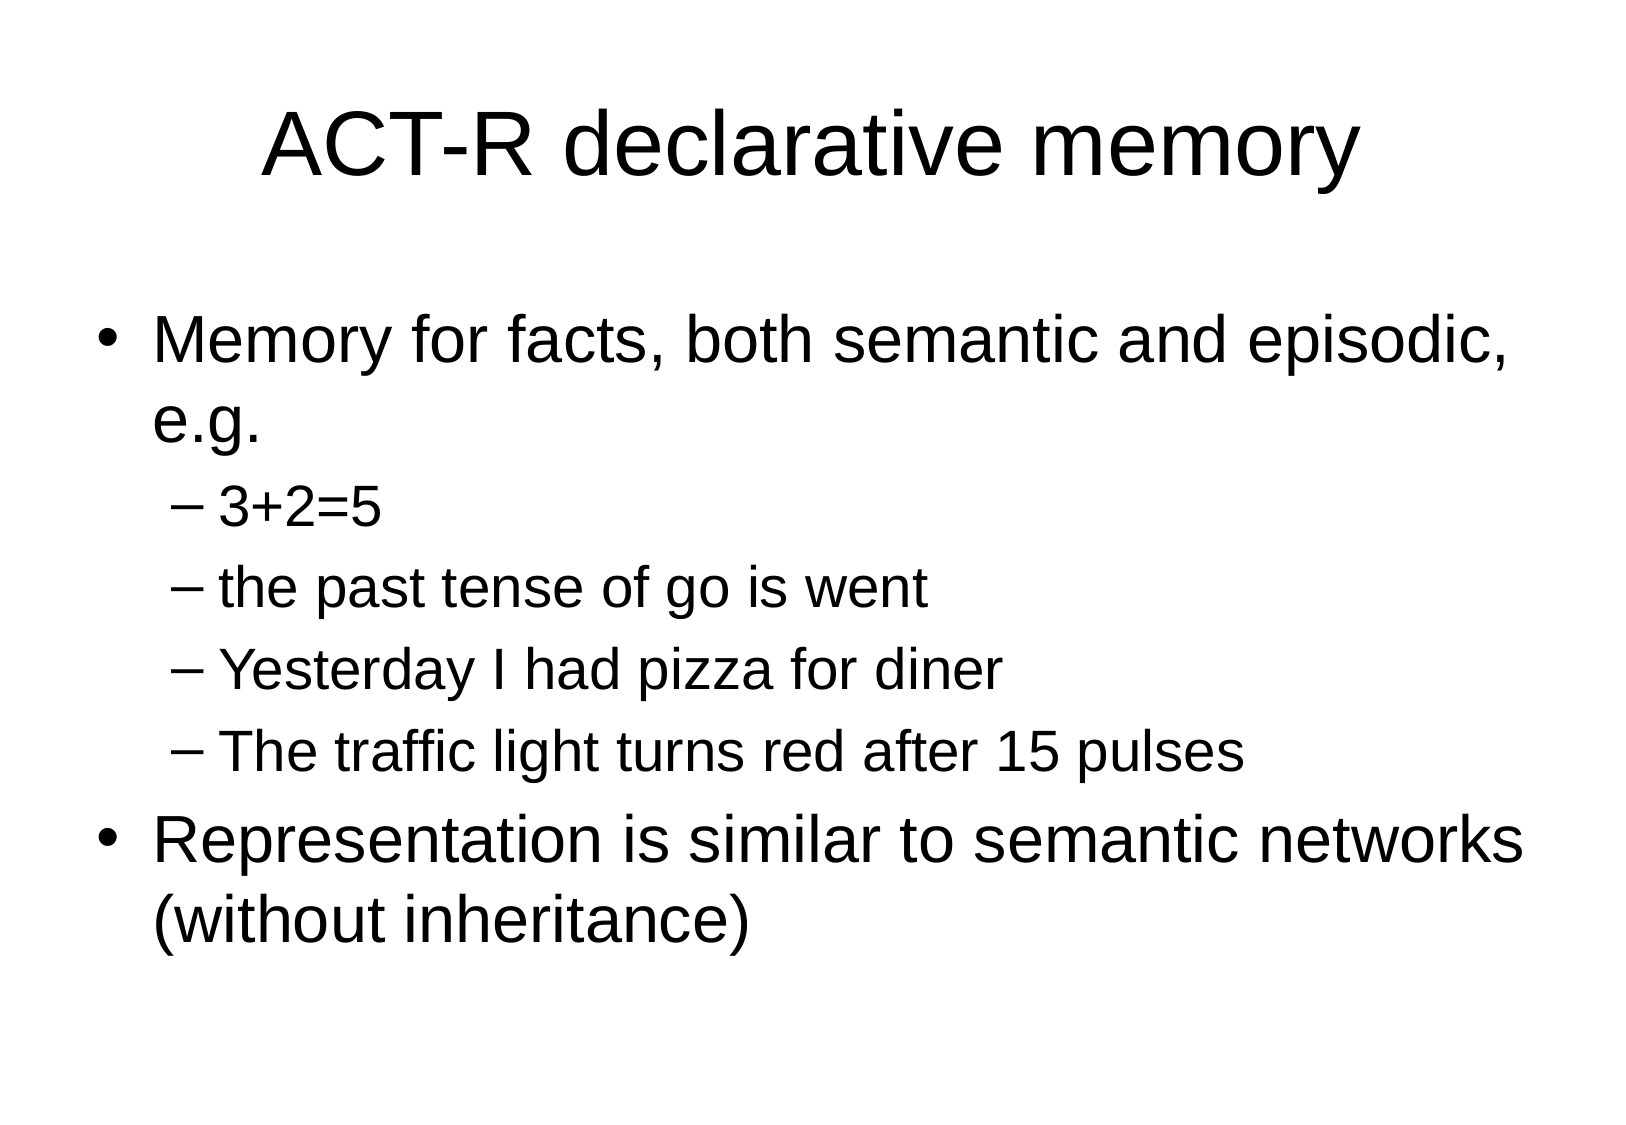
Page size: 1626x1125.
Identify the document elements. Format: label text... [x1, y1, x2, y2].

list Memory for facts, both semantic and episodic, e.g. 3+2=5 the past tense of go is went Yesterday I had pizza for diner The traffic light turns red after 15 pulses Representation is similar to semantic networks (without inheritance) [81, 288, 1544, 1005]
title ACT-R declarative memory [81, 45, 1544, 233]
